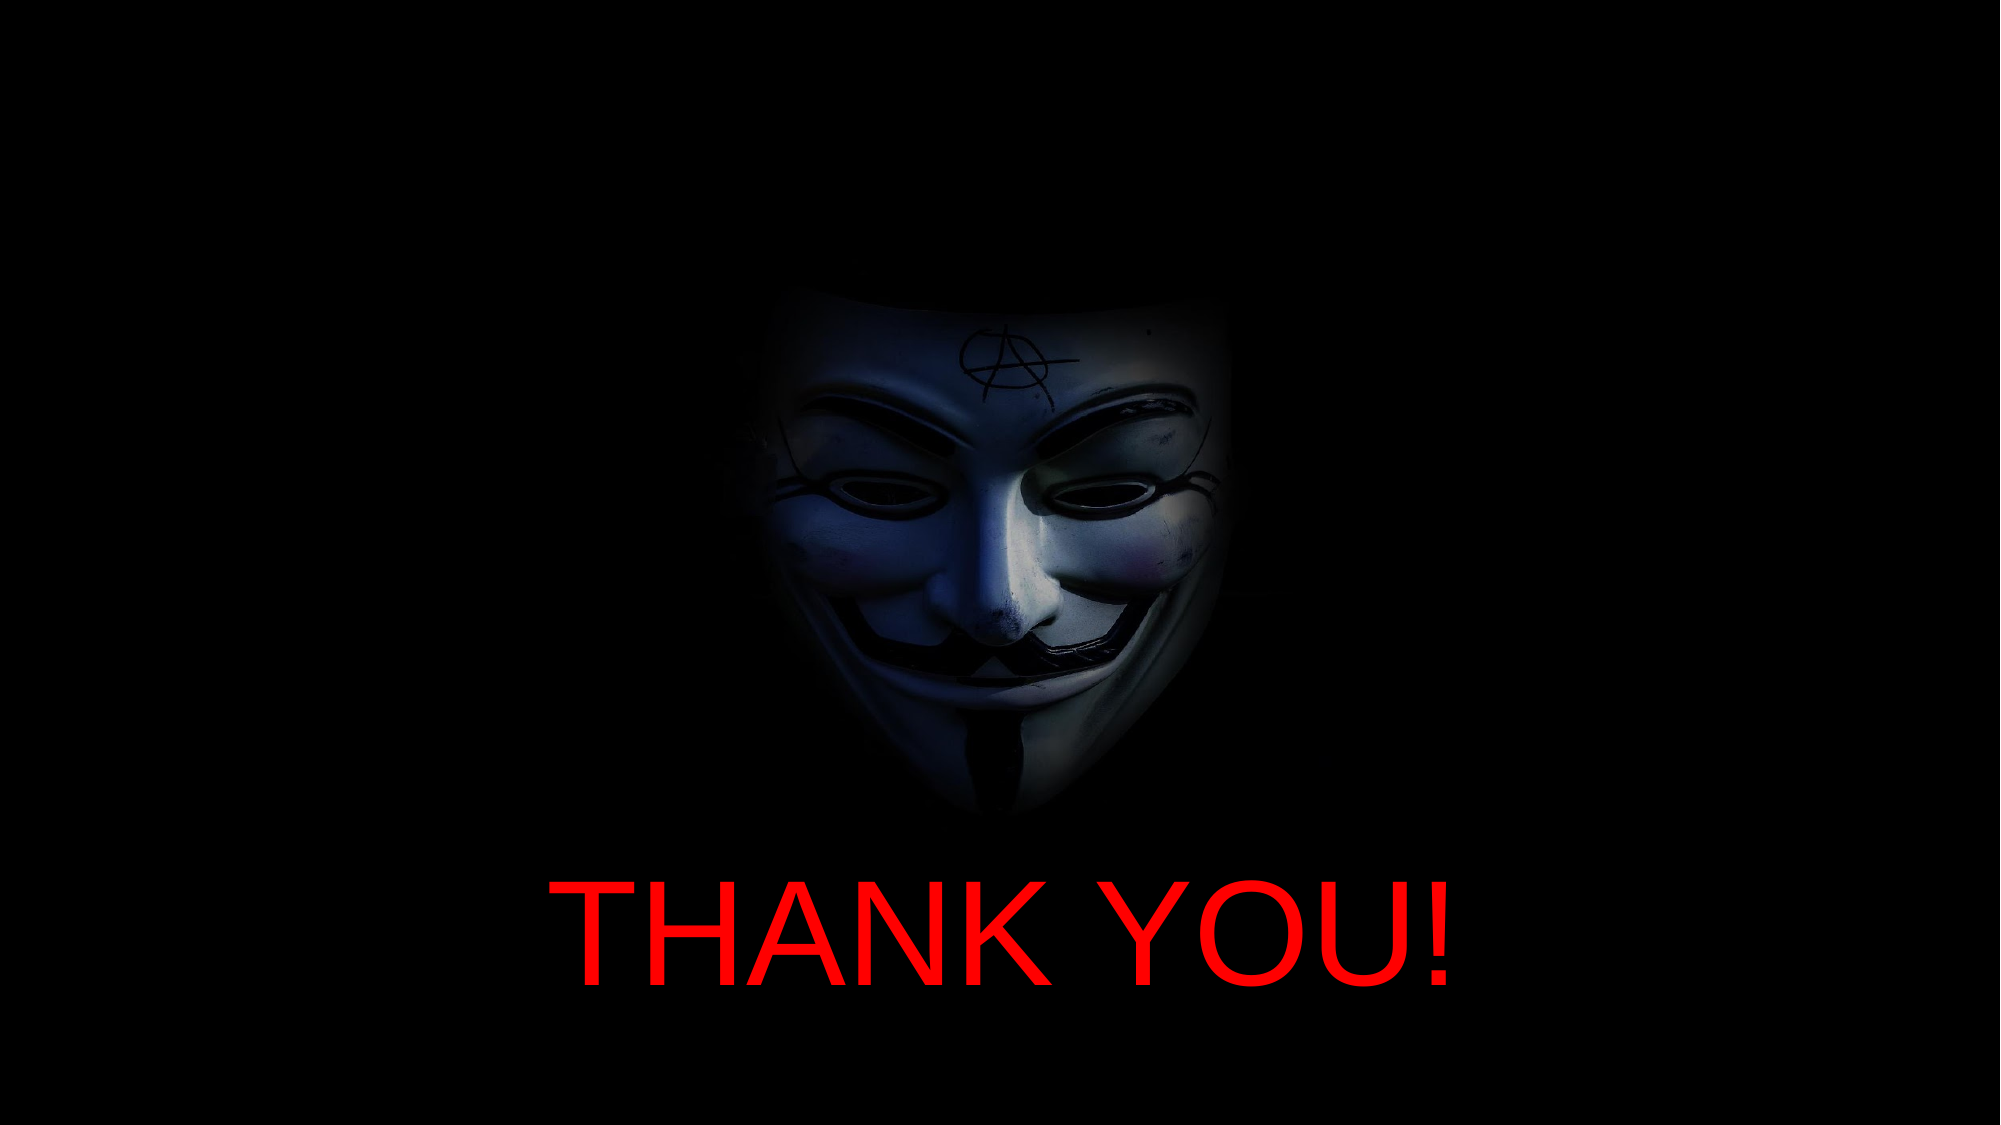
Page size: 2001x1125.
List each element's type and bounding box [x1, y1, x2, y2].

list [0, 0, 2000, 1125]
